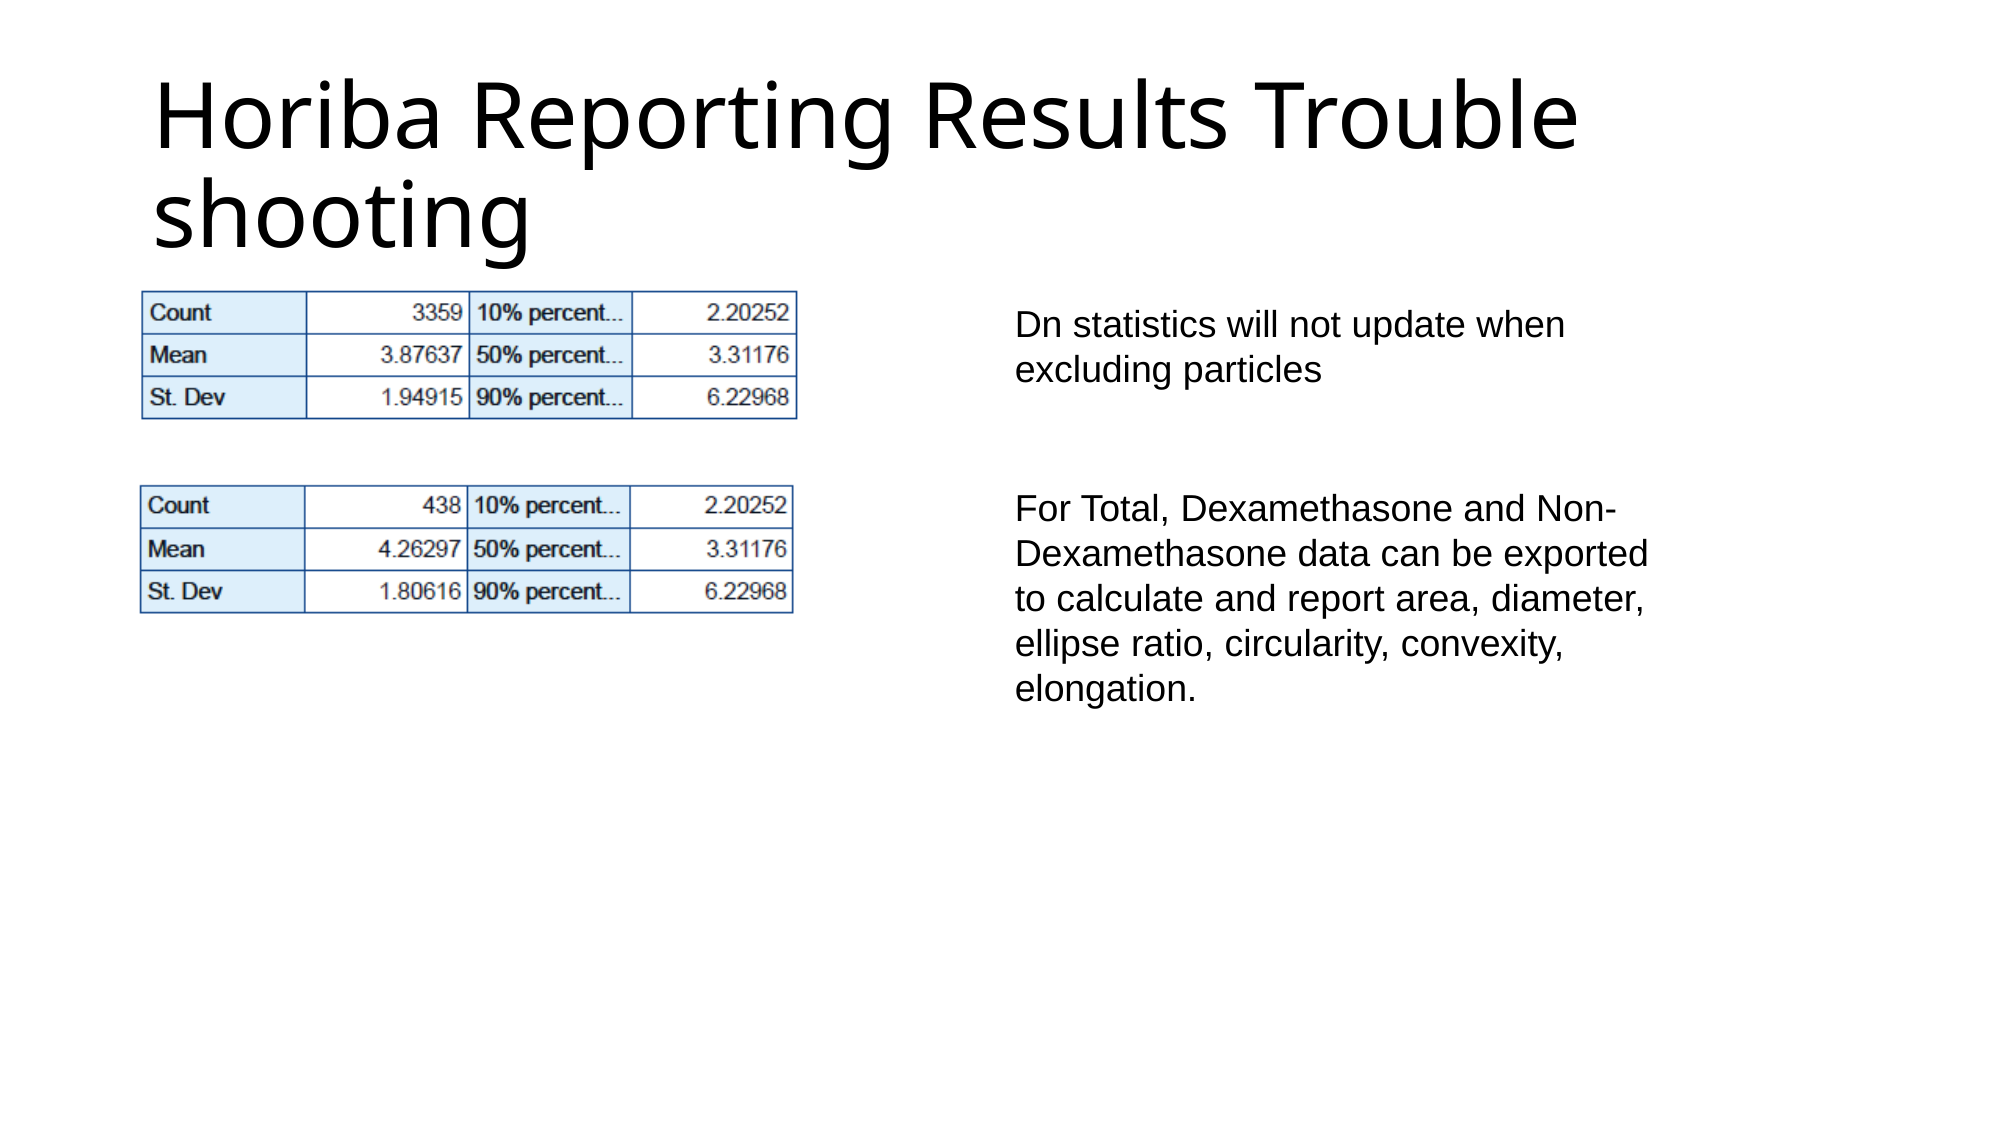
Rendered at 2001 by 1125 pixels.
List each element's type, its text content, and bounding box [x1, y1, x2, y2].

title Horiba Reporting Results Trouble shooting [137, 59, 1863, 278]
text_box For Total, Dexamethasone and Non-Dexamethasone data can be exported to calculate and report area, diameter, ellipse ratio, circularity, convexity, elongation. [999, 476, 1669, 716]
picture [136, 475, 801, 621]
text_box Dn statistics will not update when excluding particles [999, 292, 1669, 398]
picture [136, 276, 807, 430]
